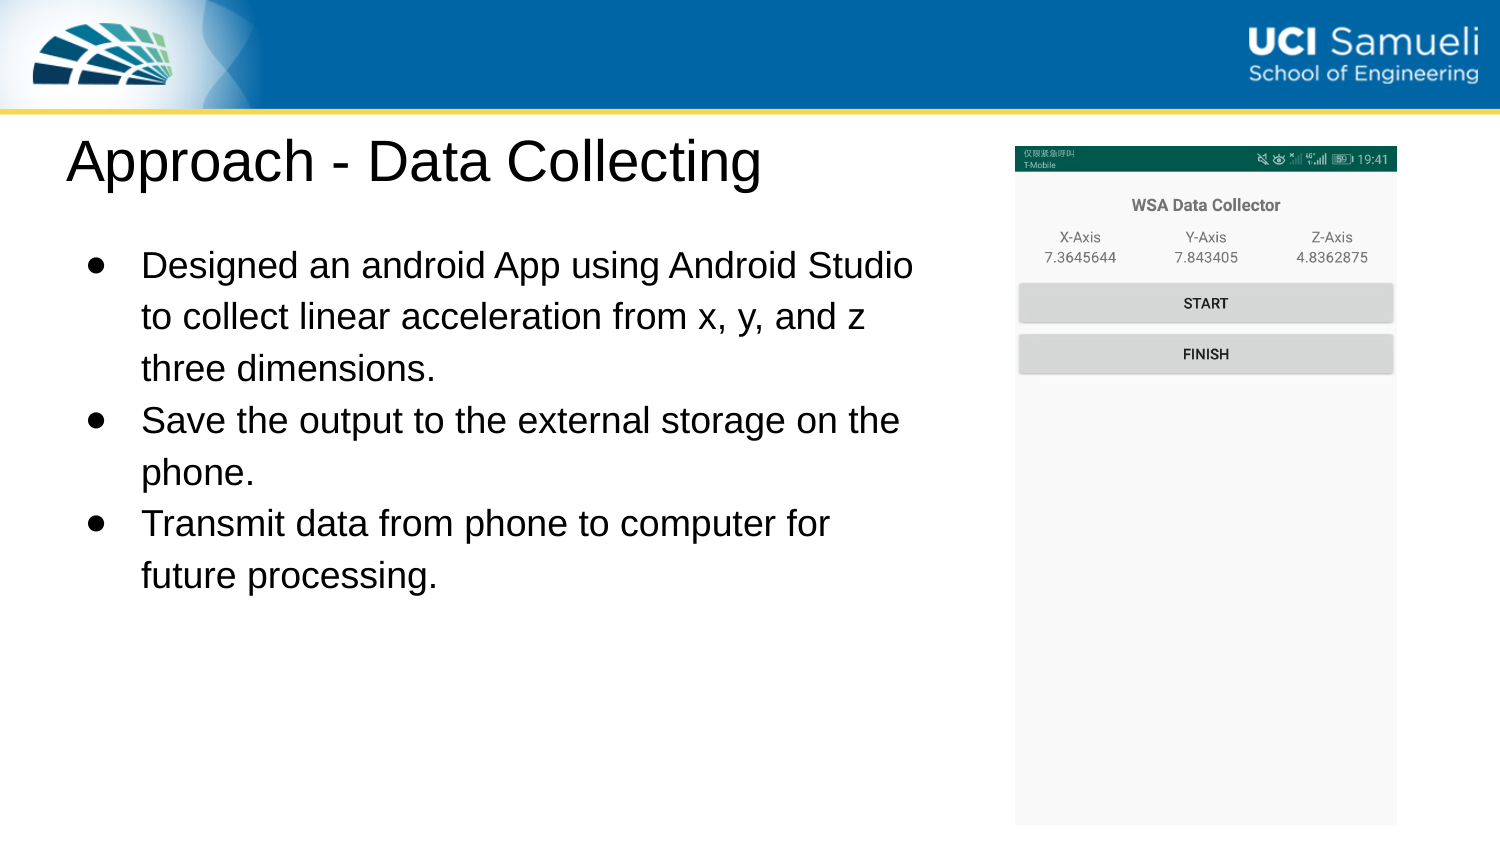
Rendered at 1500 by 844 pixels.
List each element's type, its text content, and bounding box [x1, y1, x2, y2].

title Approach - Data Collecting [51, 108, 1449, 203]
list Designed an android App using Android Studio to collect linear acceleration from x, y, and z three dimensions. Save the output to the external storage on the phone. Transmit data from phone to computer for future processing. [51, 218, 946, 780]
picture [0, 0, 1500, 844]
